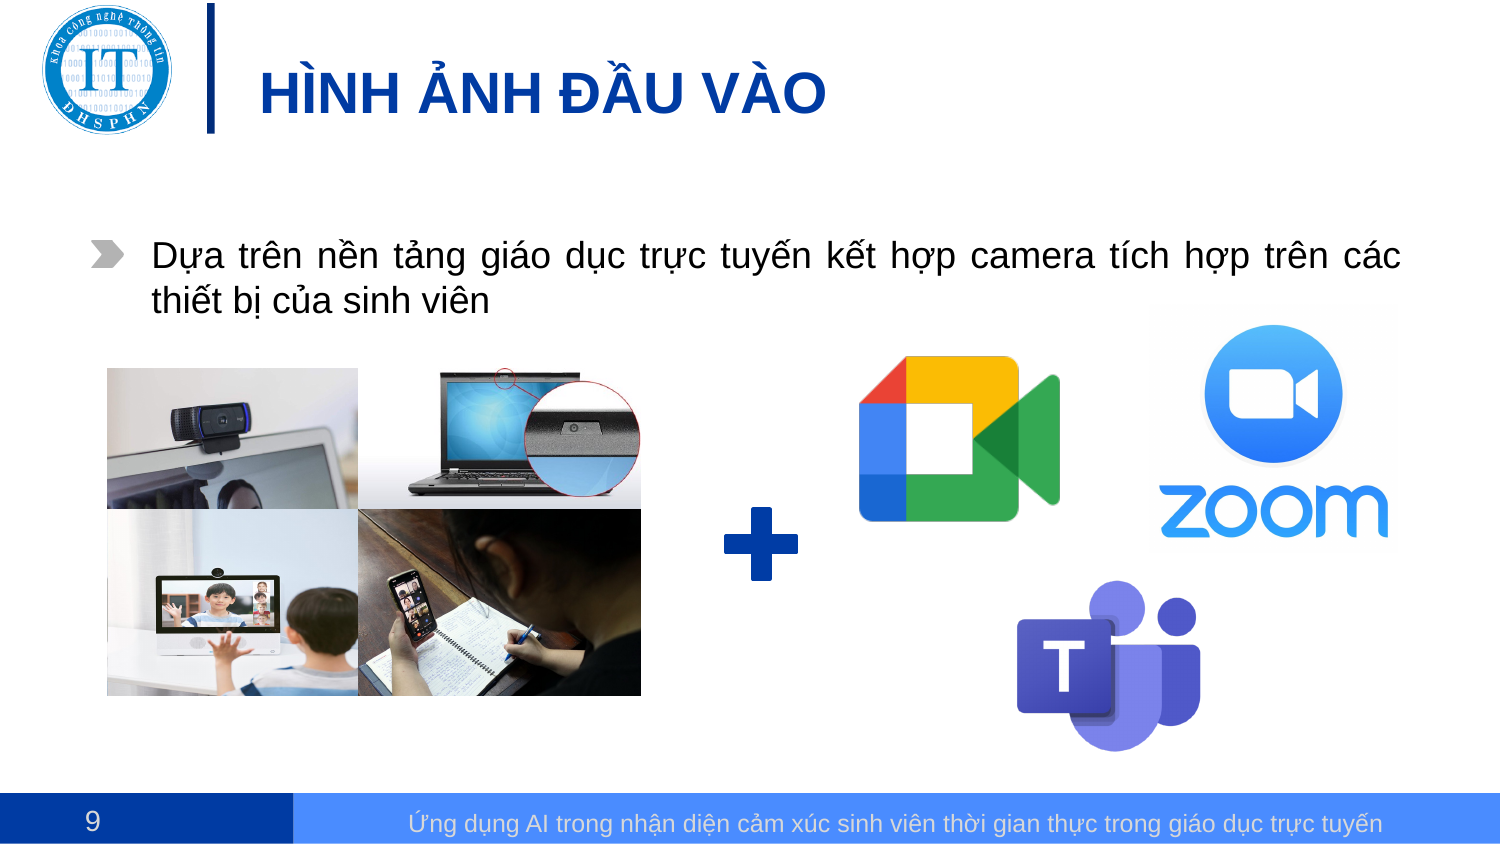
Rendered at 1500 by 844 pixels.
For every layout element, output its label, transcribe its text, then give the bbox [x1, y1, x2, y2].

picture [849, 329, 1069, 549]
text_box [205, 1, 217, 136]
picture [1148, 303, 1398, 553]
text_box Dựa trên nền tảng giáo dục trực tuyến kết hợp camera tích hợp trên các thiết bị của sinh viên [77, 224, 1417, 329]
title HÌNH ẢNH ĐẦU VÀO [244, 39, 1360, 134]
text_box [772, 534, 798, 554]
picture [37, 0, 178, 141]
text_box [751, 507, 772, 581]
picture [954, 579, 1263, 753]
picture [91, 240, 124, 268]
picture [107, 368, 641, 697]
text_box [724, 534, 751, 554]
